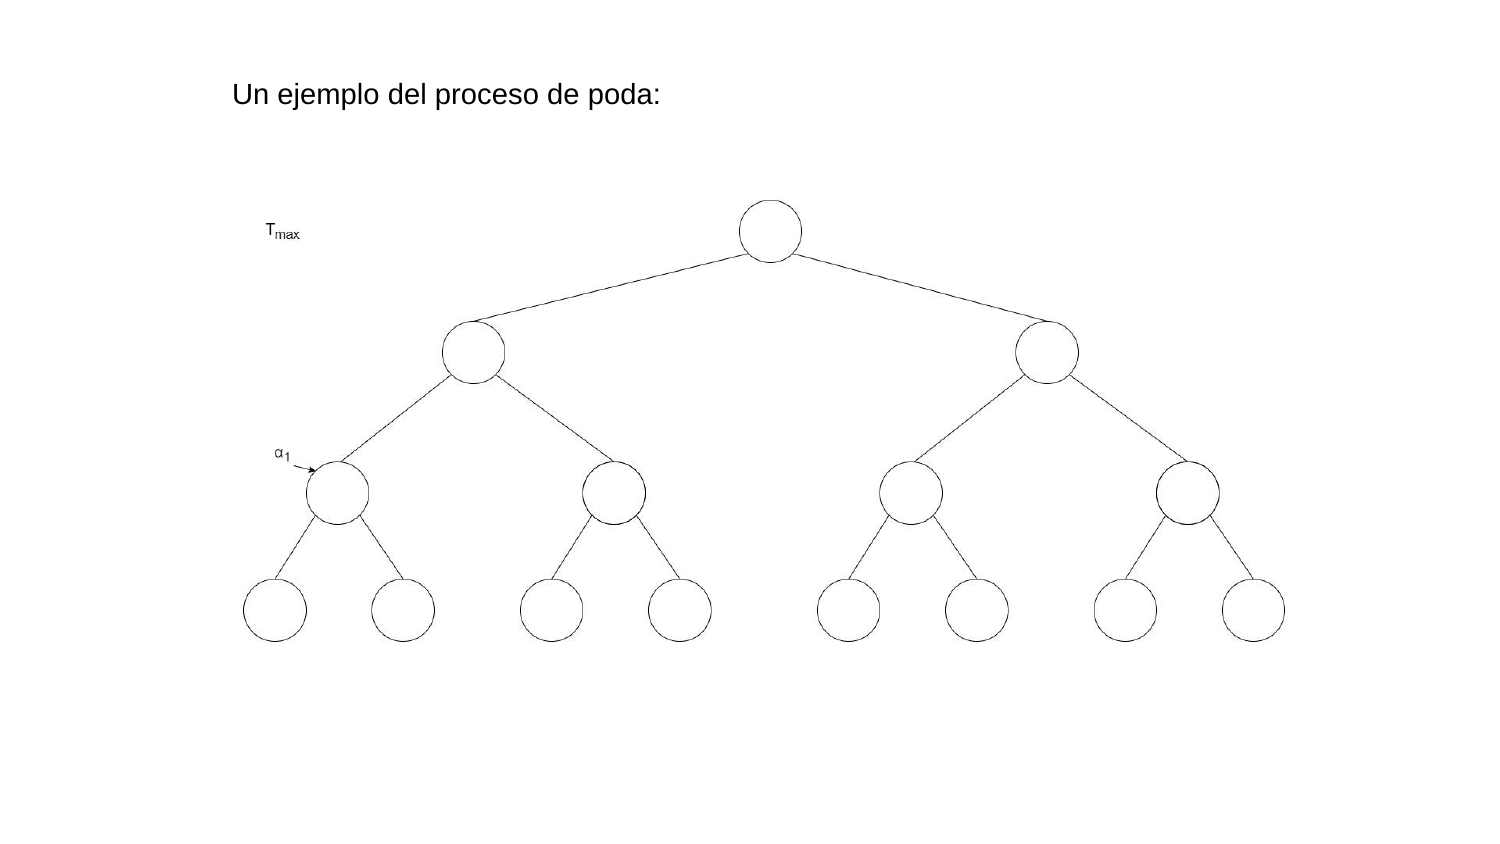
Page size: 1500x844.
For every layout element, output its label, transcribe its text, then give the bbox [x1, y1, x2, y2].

text_box Un ejemplo del proceso de poda: [217, 68, 679, 119]
picture [242, 159, 1291, 666]
